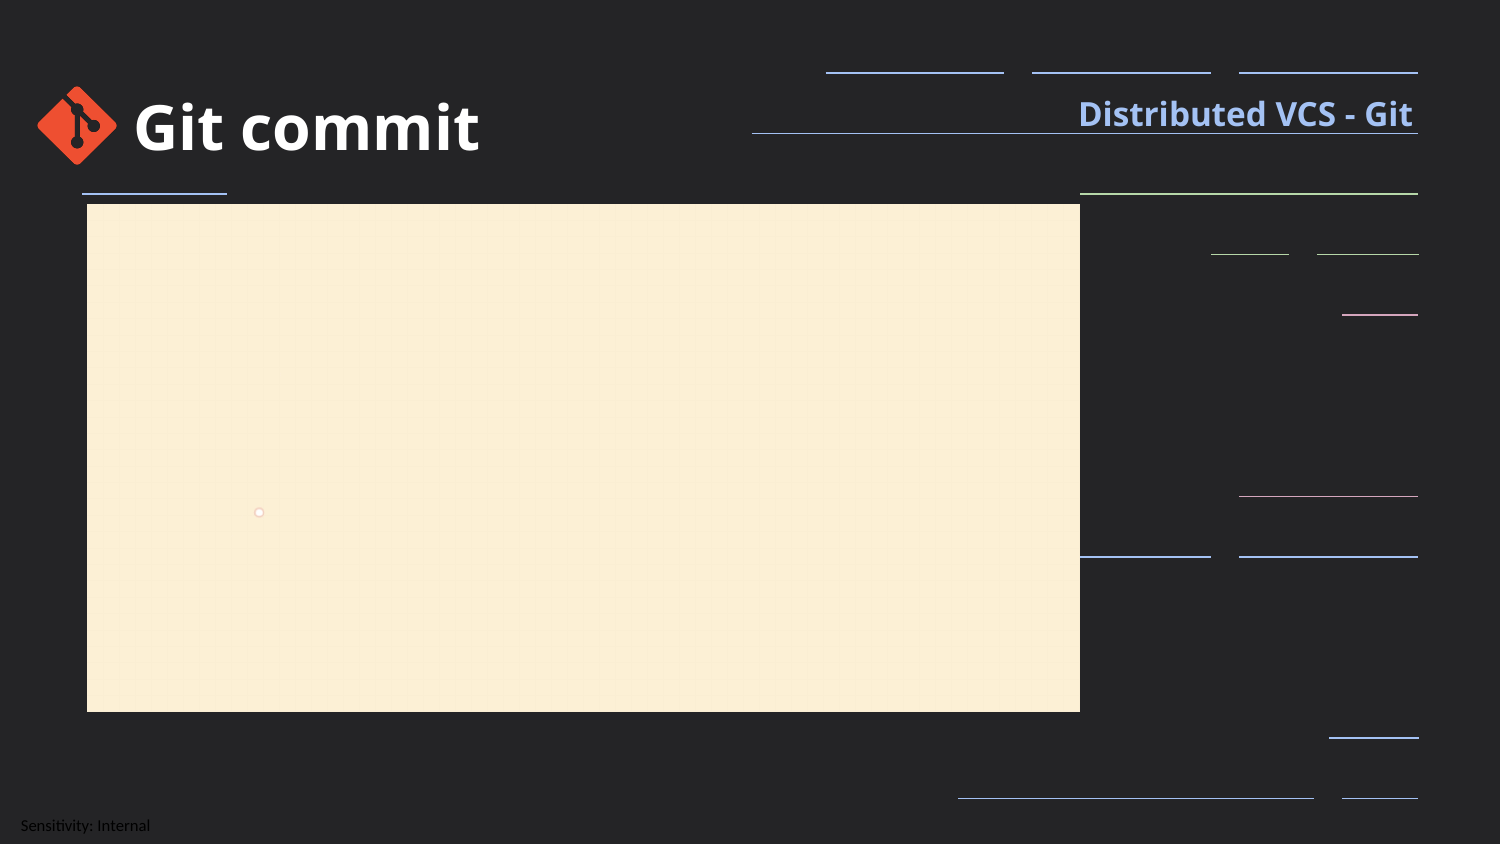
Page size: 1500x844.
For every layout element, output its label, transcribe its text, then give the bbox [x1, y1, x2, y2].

picture [87, 204, 1080, 713]
title Git commit [118, 72, 1382, 167]
picture [35, 83, 119, 168]
text_box Distributed VCS - Git [1063, 78, 1433, 141]
